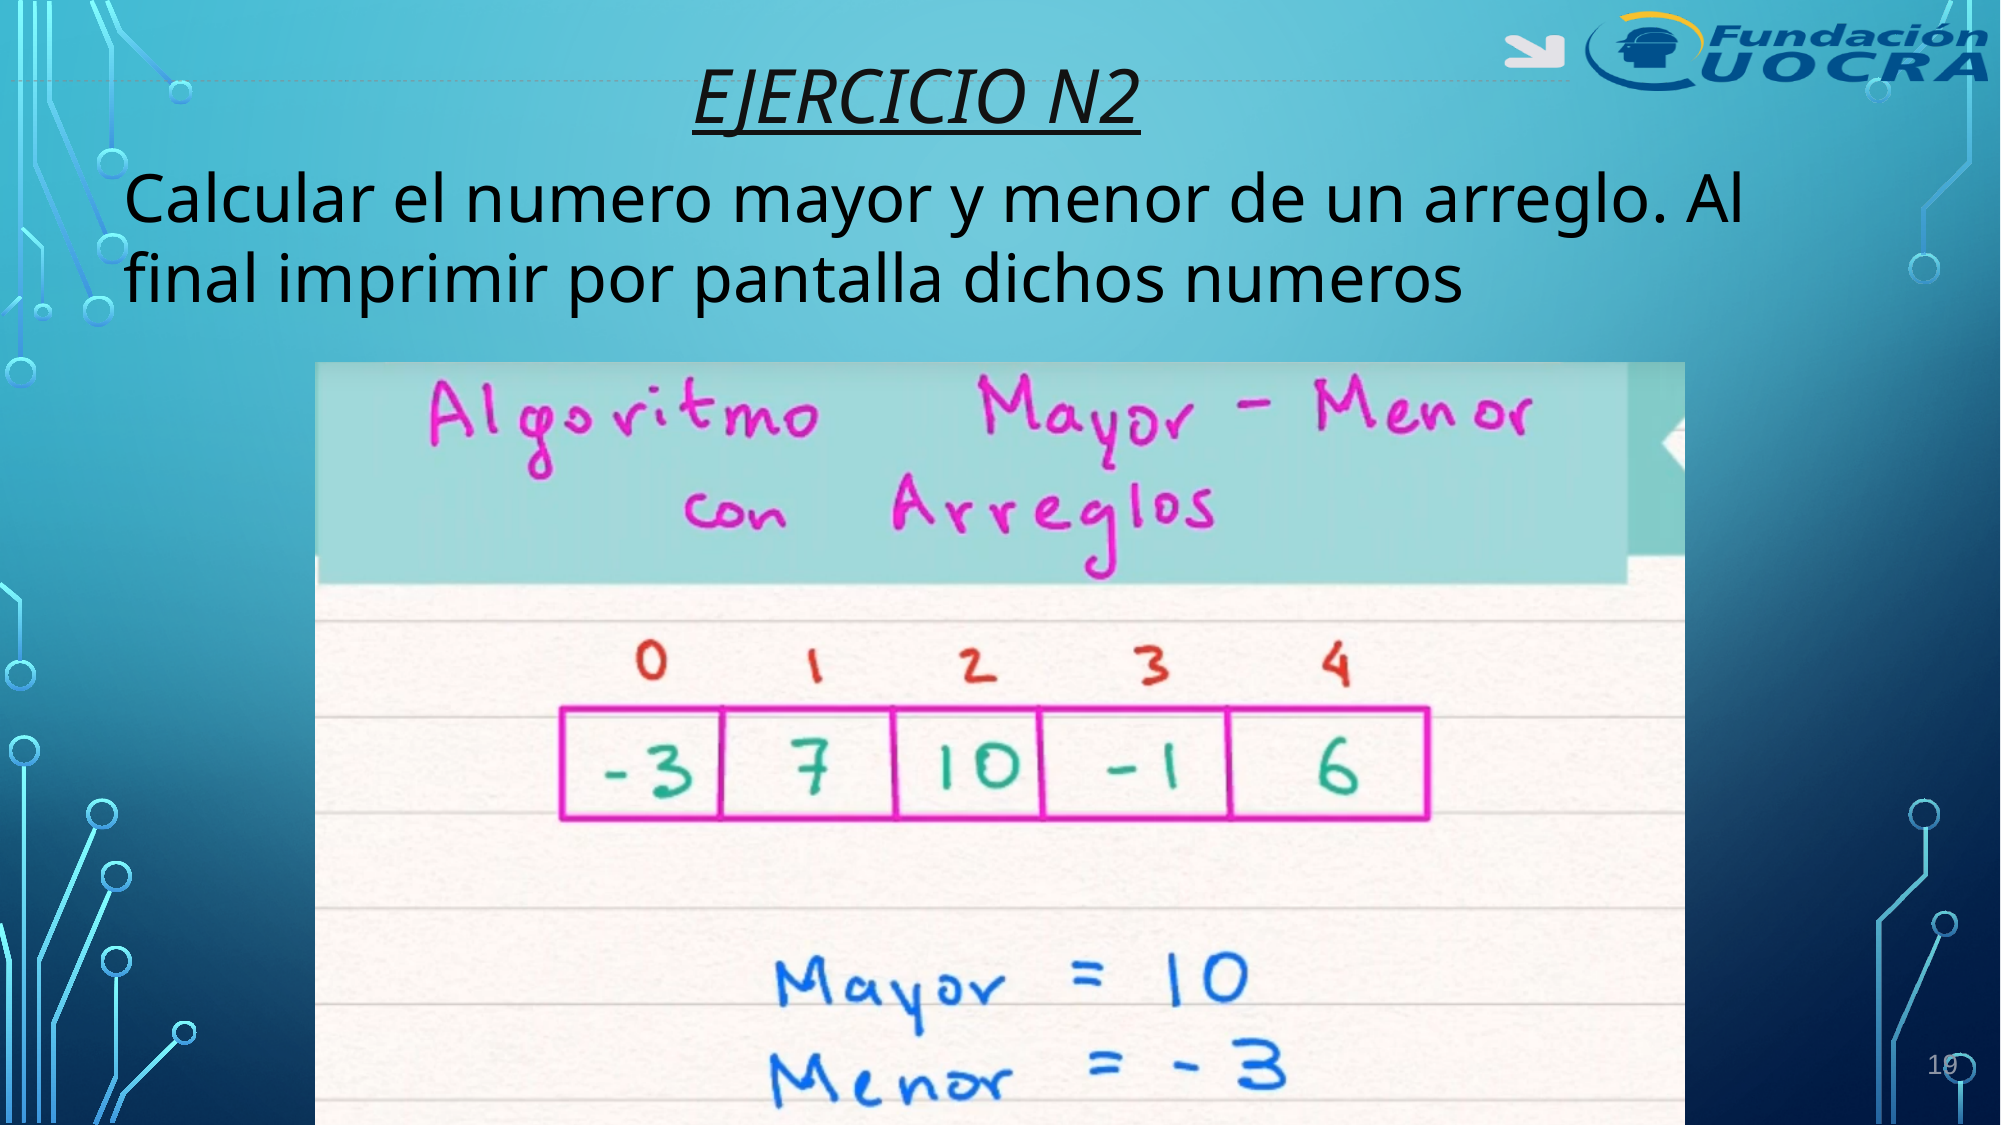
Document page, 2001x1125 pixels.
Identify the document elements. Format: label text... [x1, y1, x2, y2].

slide_number 19 [1853, 1019, 1974, 1106]
text_box EJERCICIO N2 [355, 91, 1478, 148]
text_box Calcular el numero mayor y menor de un arreglo. Al final imprimir por pantalla dichos numeros [108, 148, 1891, 374]
picture [11, 11, 1989, 91]
picture [314, 362, 1686, 1125]
